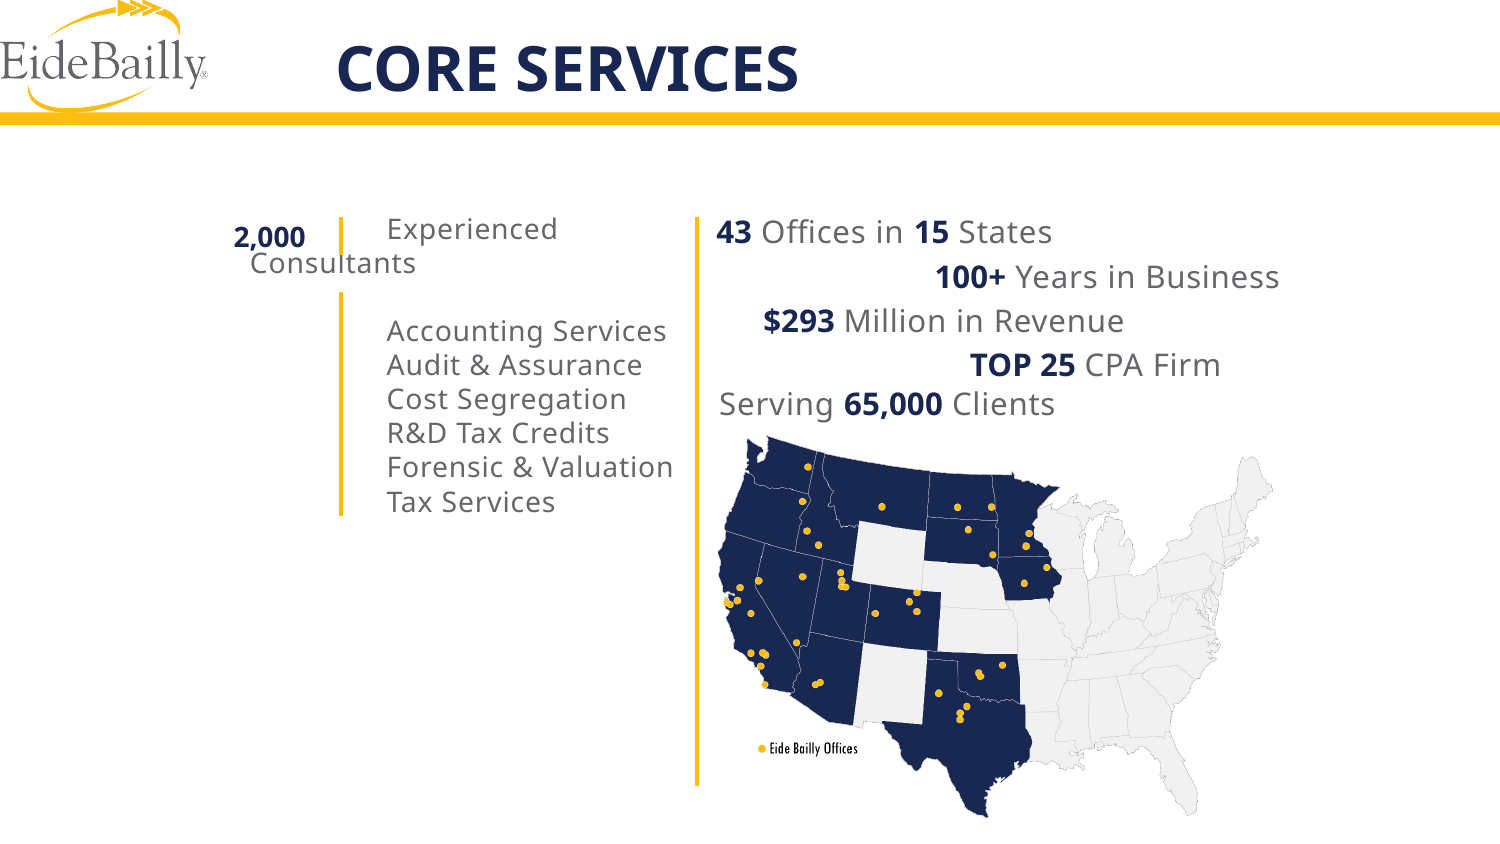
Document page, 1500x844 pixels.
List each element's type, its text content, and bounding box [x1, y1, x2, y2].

title Core Services [335, 0, 1285, 113]
text_box 43 Offices in 15 States [701, 205, 1069, 258]
text_box Top 25 CPA Firm [954, 337, 1237, 391]
text_box 2,000 [218, 212, 335, 261]
text_box 100+ Years in Business [919, 249, 1296, 302]
picture [716, 435, 1273, 818]
picture [0, 0, 208, 113]
text_box Serving 65,000 Clients [704, 377, 1080, 430]
text_box $293 Million in Revenue [748, 293, 1141, 346]
text_box Experienced Consultants Accounting Services Audit & Assurance Cost Segregation R&D Tax Credits Forensic & Valuation Tax Services [238, 205, 697, 529]
